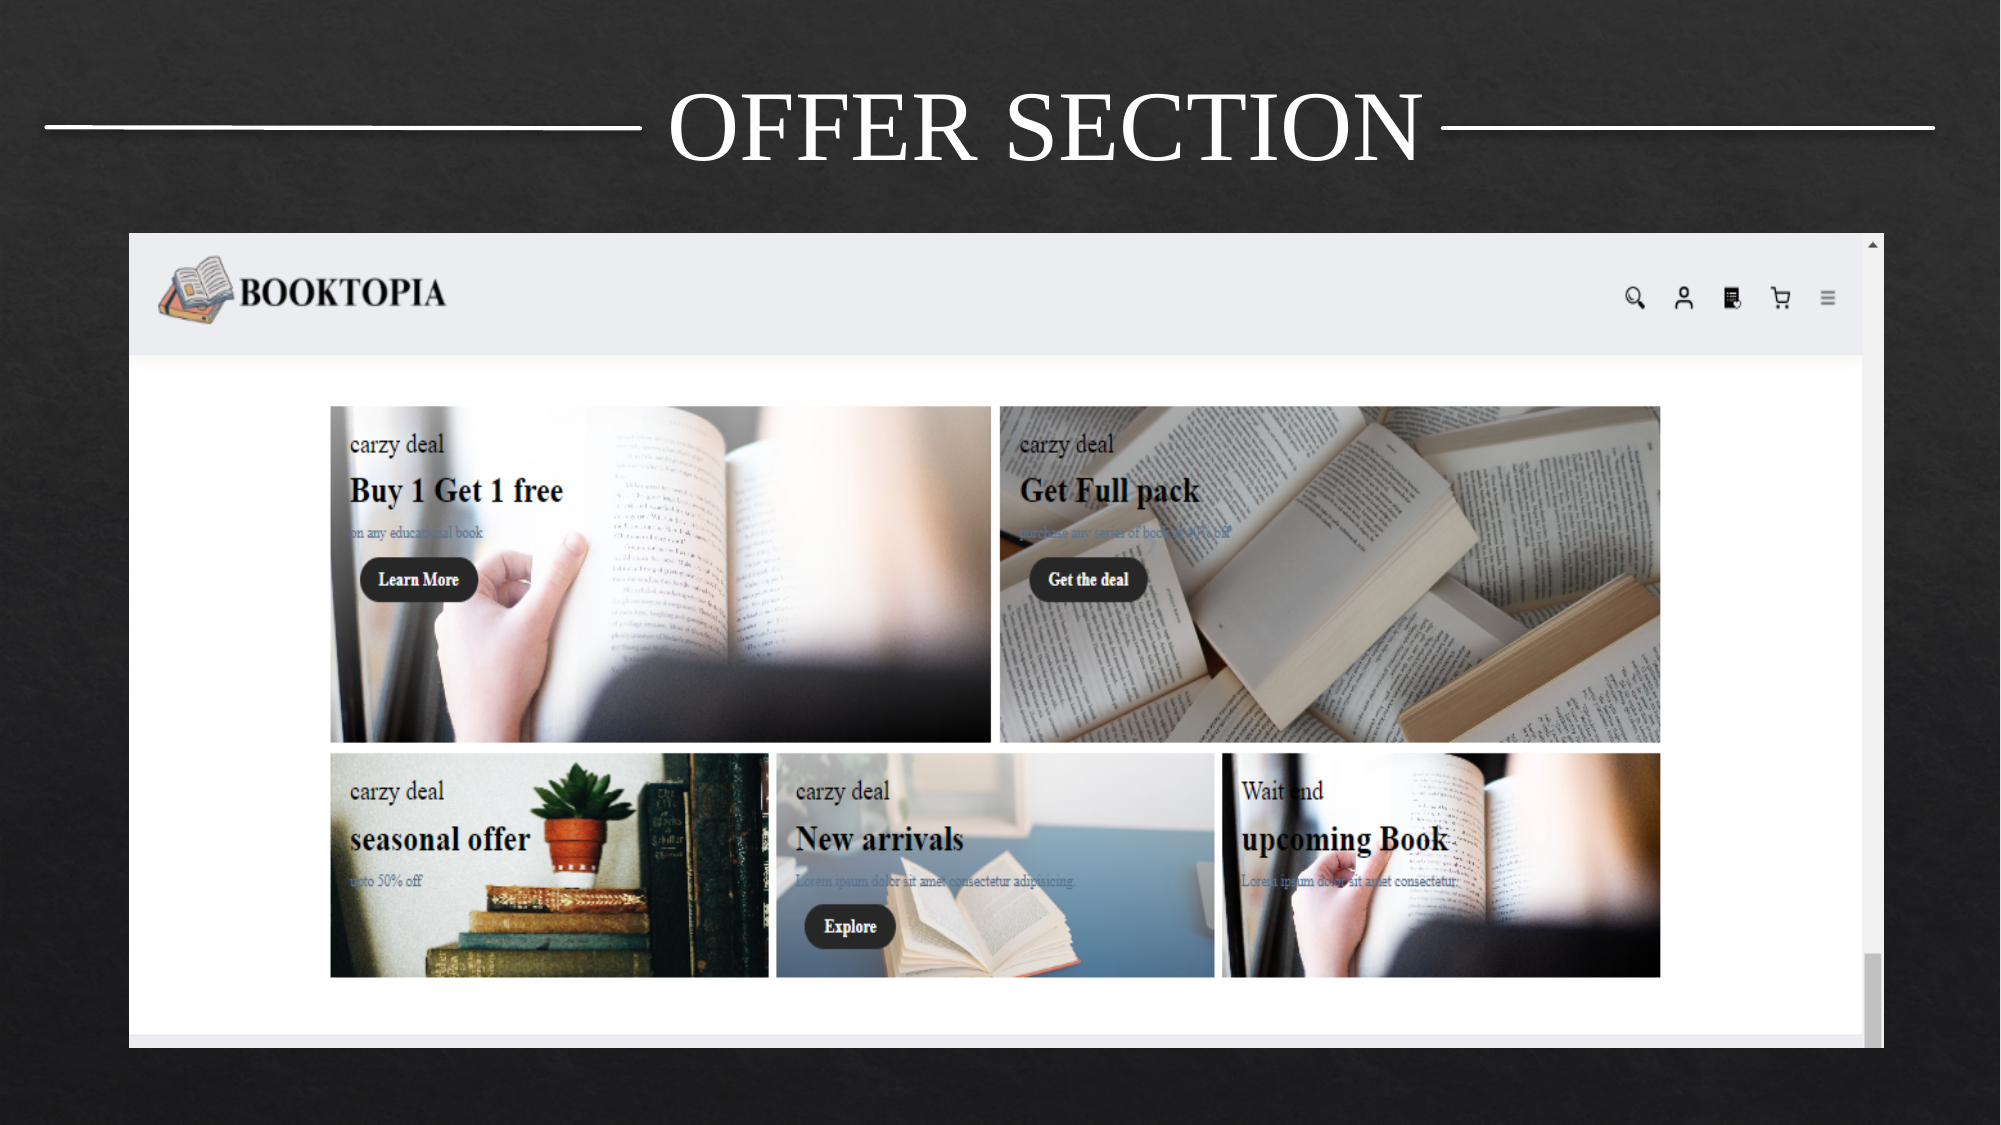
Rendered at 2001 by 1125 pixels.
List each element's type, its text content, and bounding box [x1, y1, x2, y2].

text_box OFFER SECTION [475, 52, 1619, 188]
picture [129, 233, 1884, 1049]
